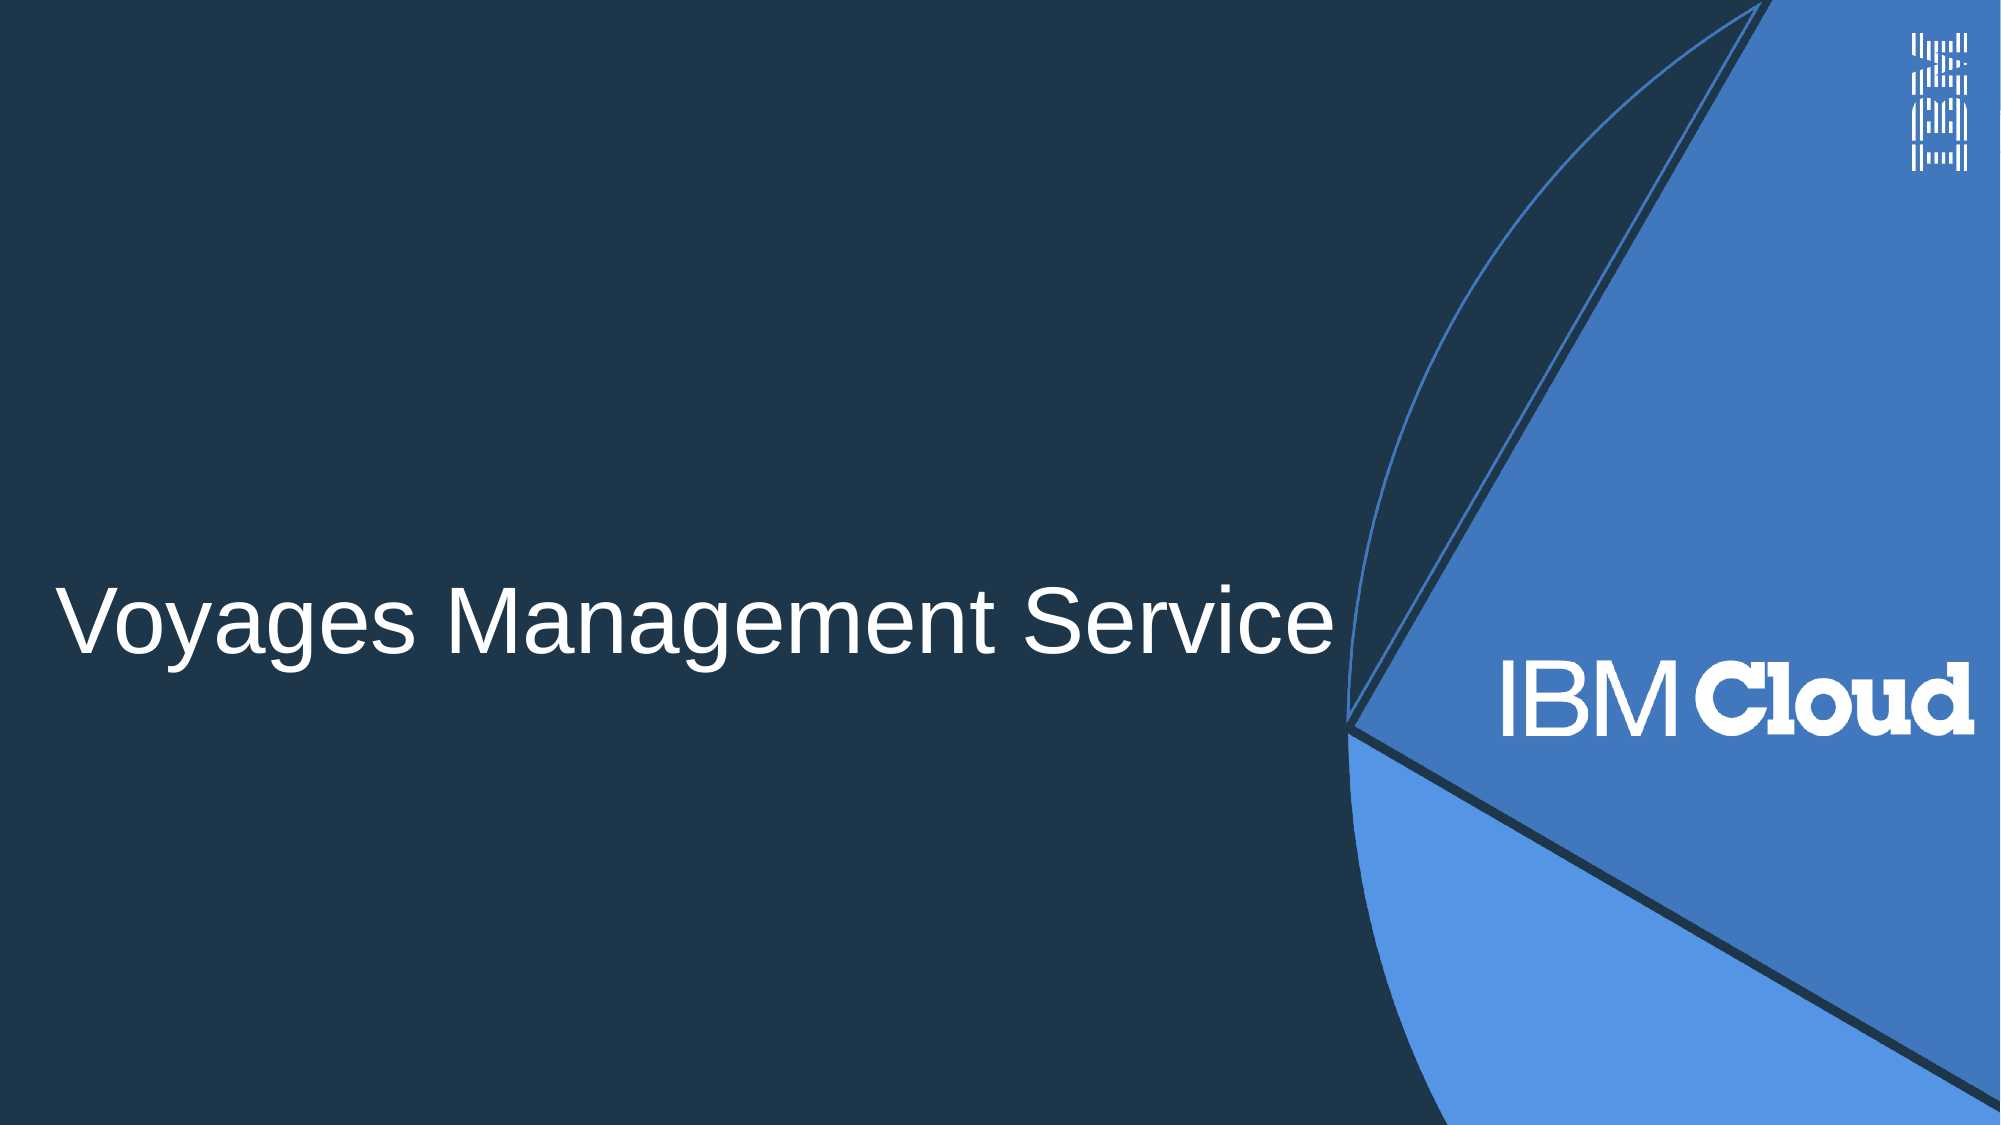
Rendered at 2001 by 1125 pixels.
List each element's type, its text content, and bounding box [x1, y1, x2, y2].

slide_number 59 [1867, 1056, 1955, 1117]
picture [1346, 0, 2001, 1125]
title Voyages Management Service [55, 470, 1354, 674]
